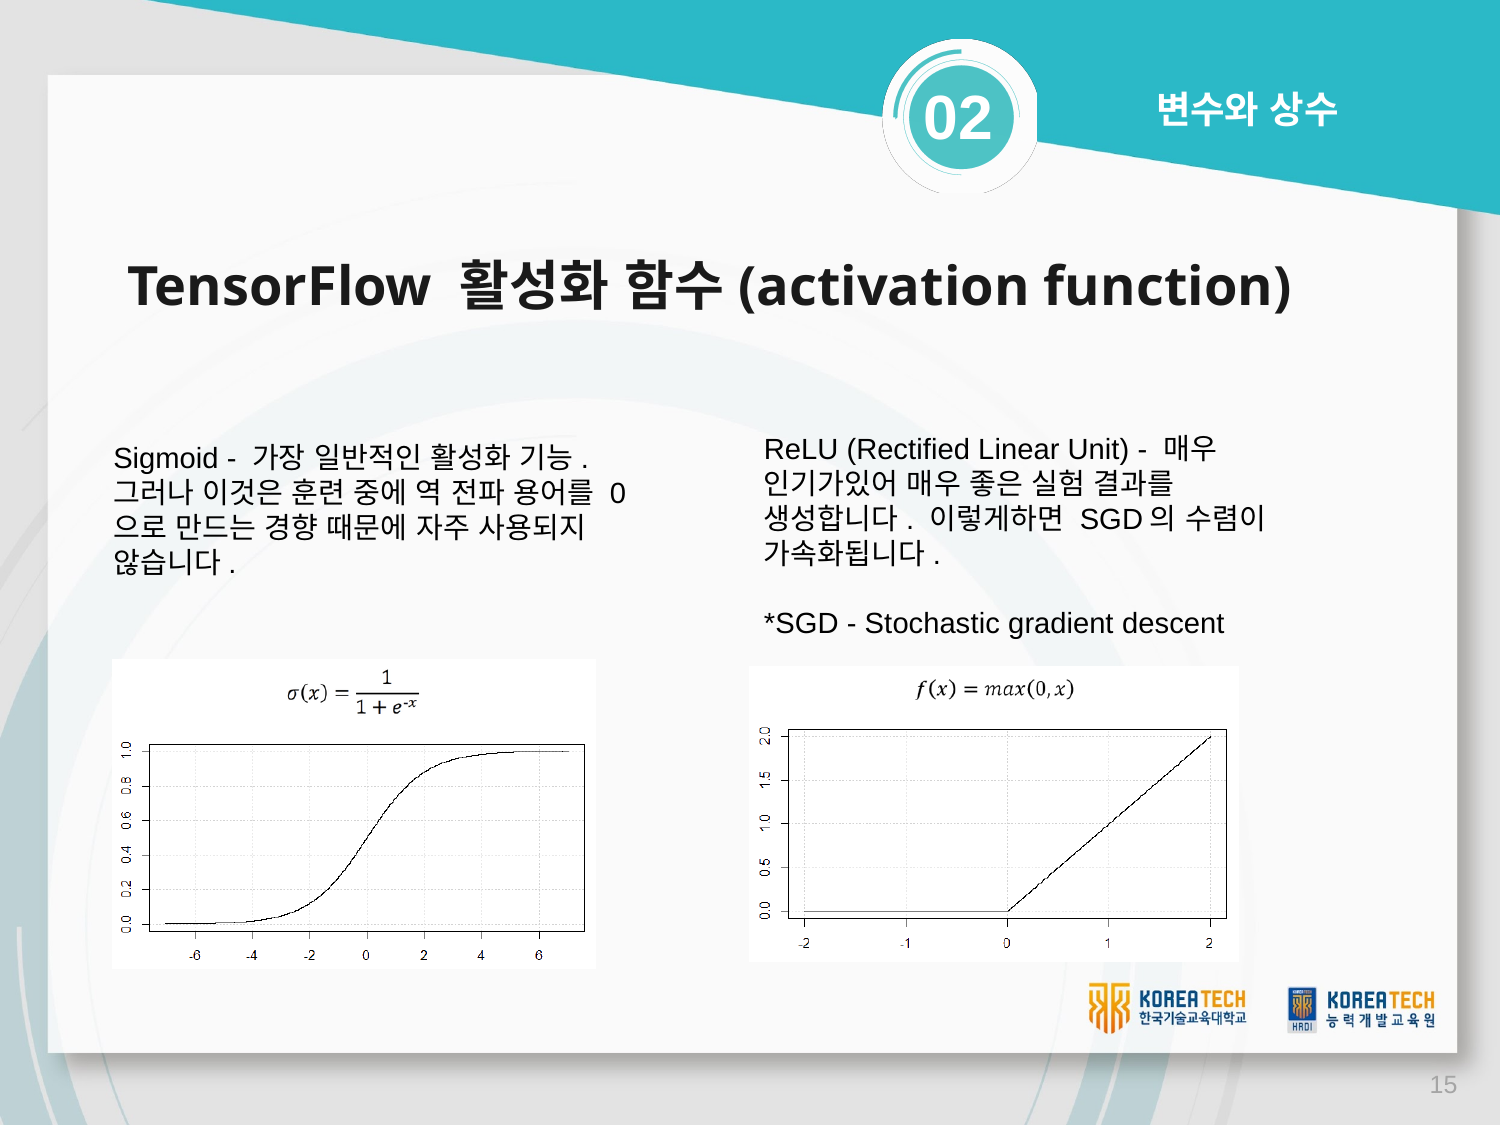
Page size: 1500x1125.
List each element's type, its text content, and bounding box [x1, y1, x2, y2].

text_box TensorFlow 활성화 함수(activation function) [112, 243, 1388, 365]
text_box ReLU (Rectified Linear Unit) - 매우 인기가있어 매우 좋은 실험 결과를 생성합니다. 이렇게하면 SGD의 수렴이 가속화됩니다. *SGD - Stochastic gradient descent [749, 415, 1314, 848]
picture [0, 0, 1500, 1125]
text_box Sigmoid - 가장 일반적인 활성화 기능. 그러나 이것은 훈련 중에 역 전파 용어를 0으로 만드는 경향 때문에 자주 사용되지 않습니다. [98, 389, 663, 823]
slide_number 15 [1225, 1053, 1473, 1114]
text_box 변수와 상수 [1053, 57, 1442, 161]
